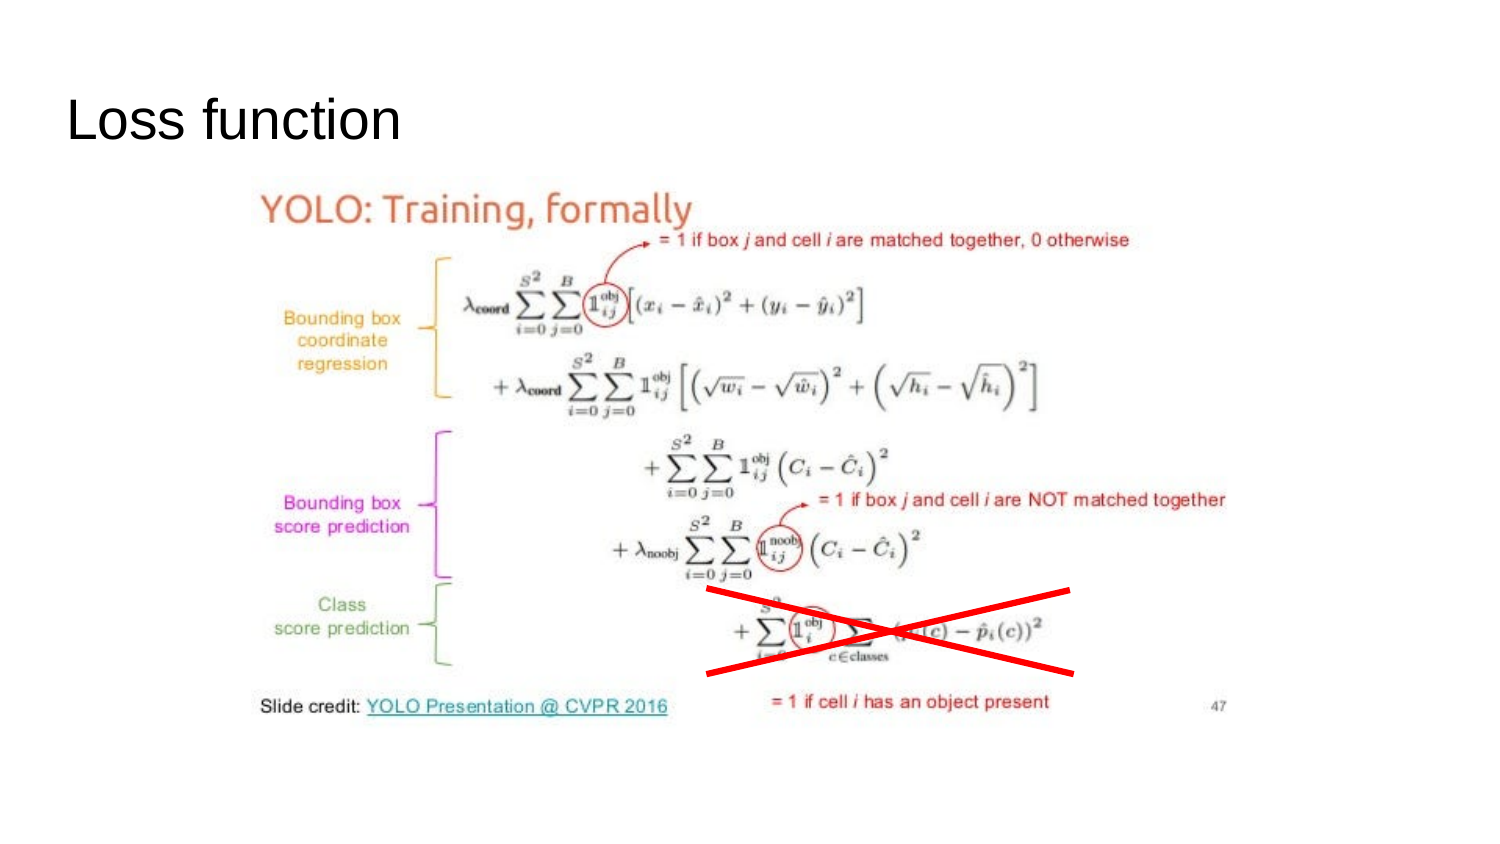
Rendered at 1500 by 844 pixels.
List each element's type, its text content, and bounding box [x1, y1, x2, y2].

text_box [706, 587, 1074, 592]
title Loss function [51, 72, 1449, 167]
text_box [706, 589, 1071, 675]
picture [251, 176, 1249, 738]
